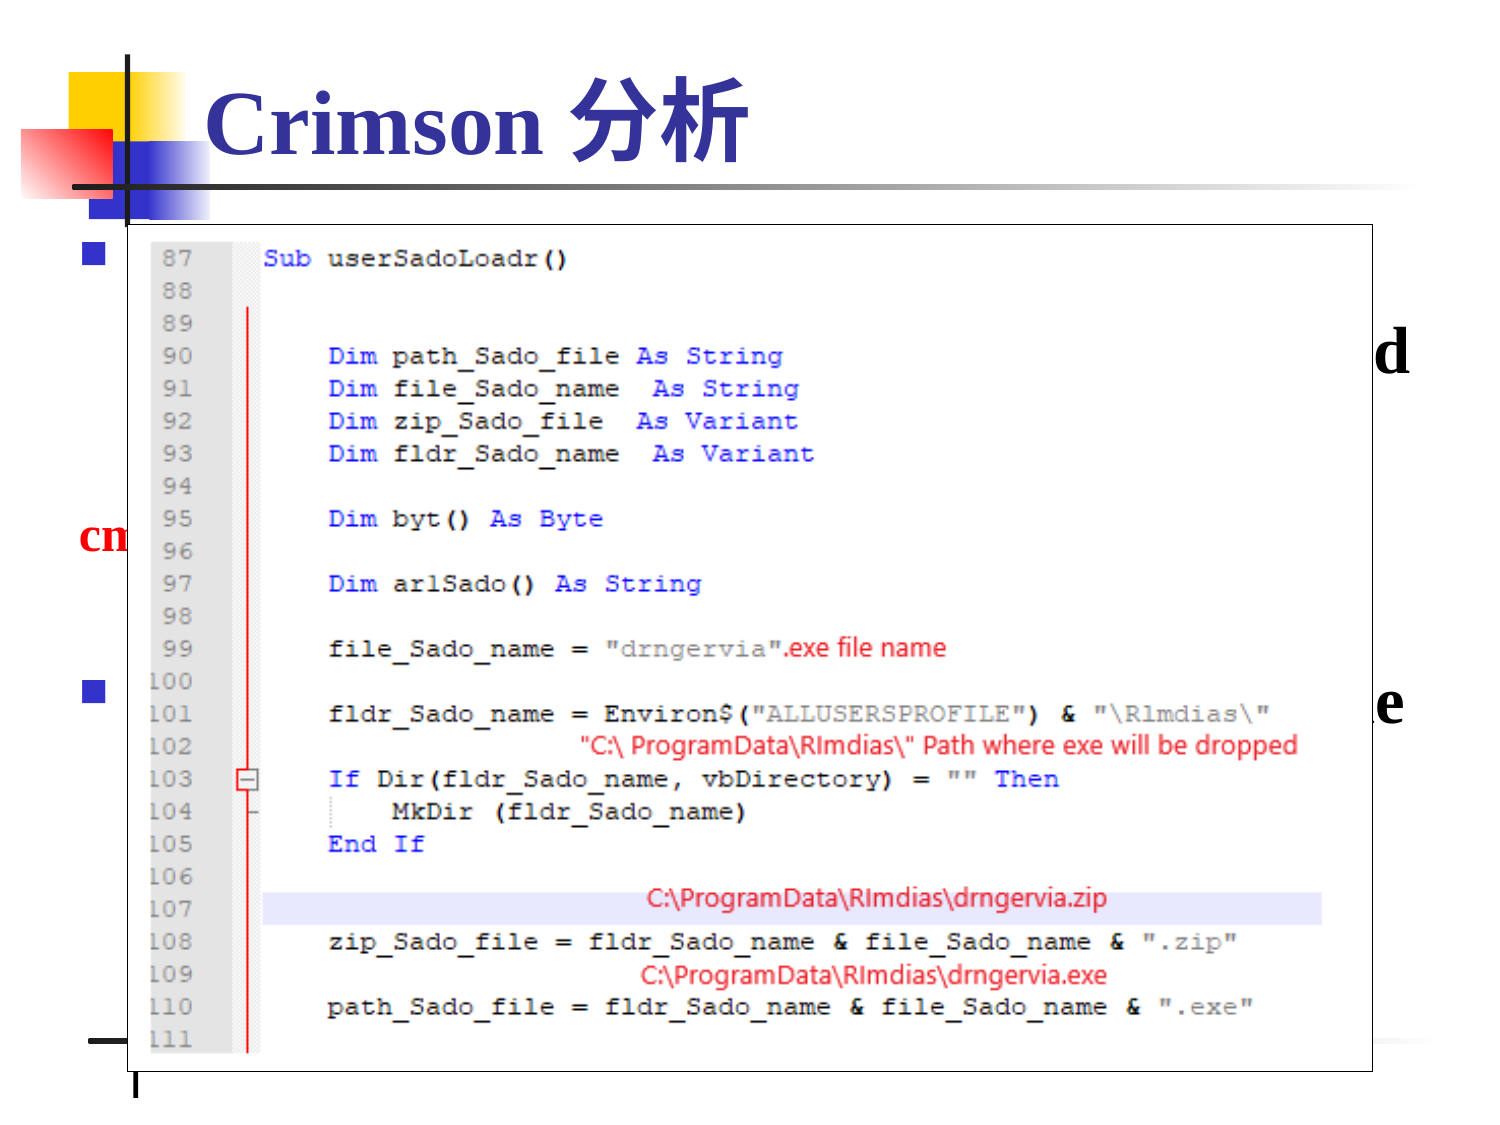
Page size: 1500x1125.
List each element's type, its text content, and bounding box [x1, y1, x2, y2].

picture [127, 223, 1373, 1072]
list Now, I am extracting VBA from excel file and dumping it to txt file. For that command I am running is: cmd> olevba.py –deofb <filename> > Path\output.exe From the VBA code, I can see the subroutine creates a folder and drop executable file at location C:\ProgramData\Rlmdias\Rlmdias.exe [63, 203, 1437, 1021]
title Crimson分析 [188, 23, 1468, 181]
